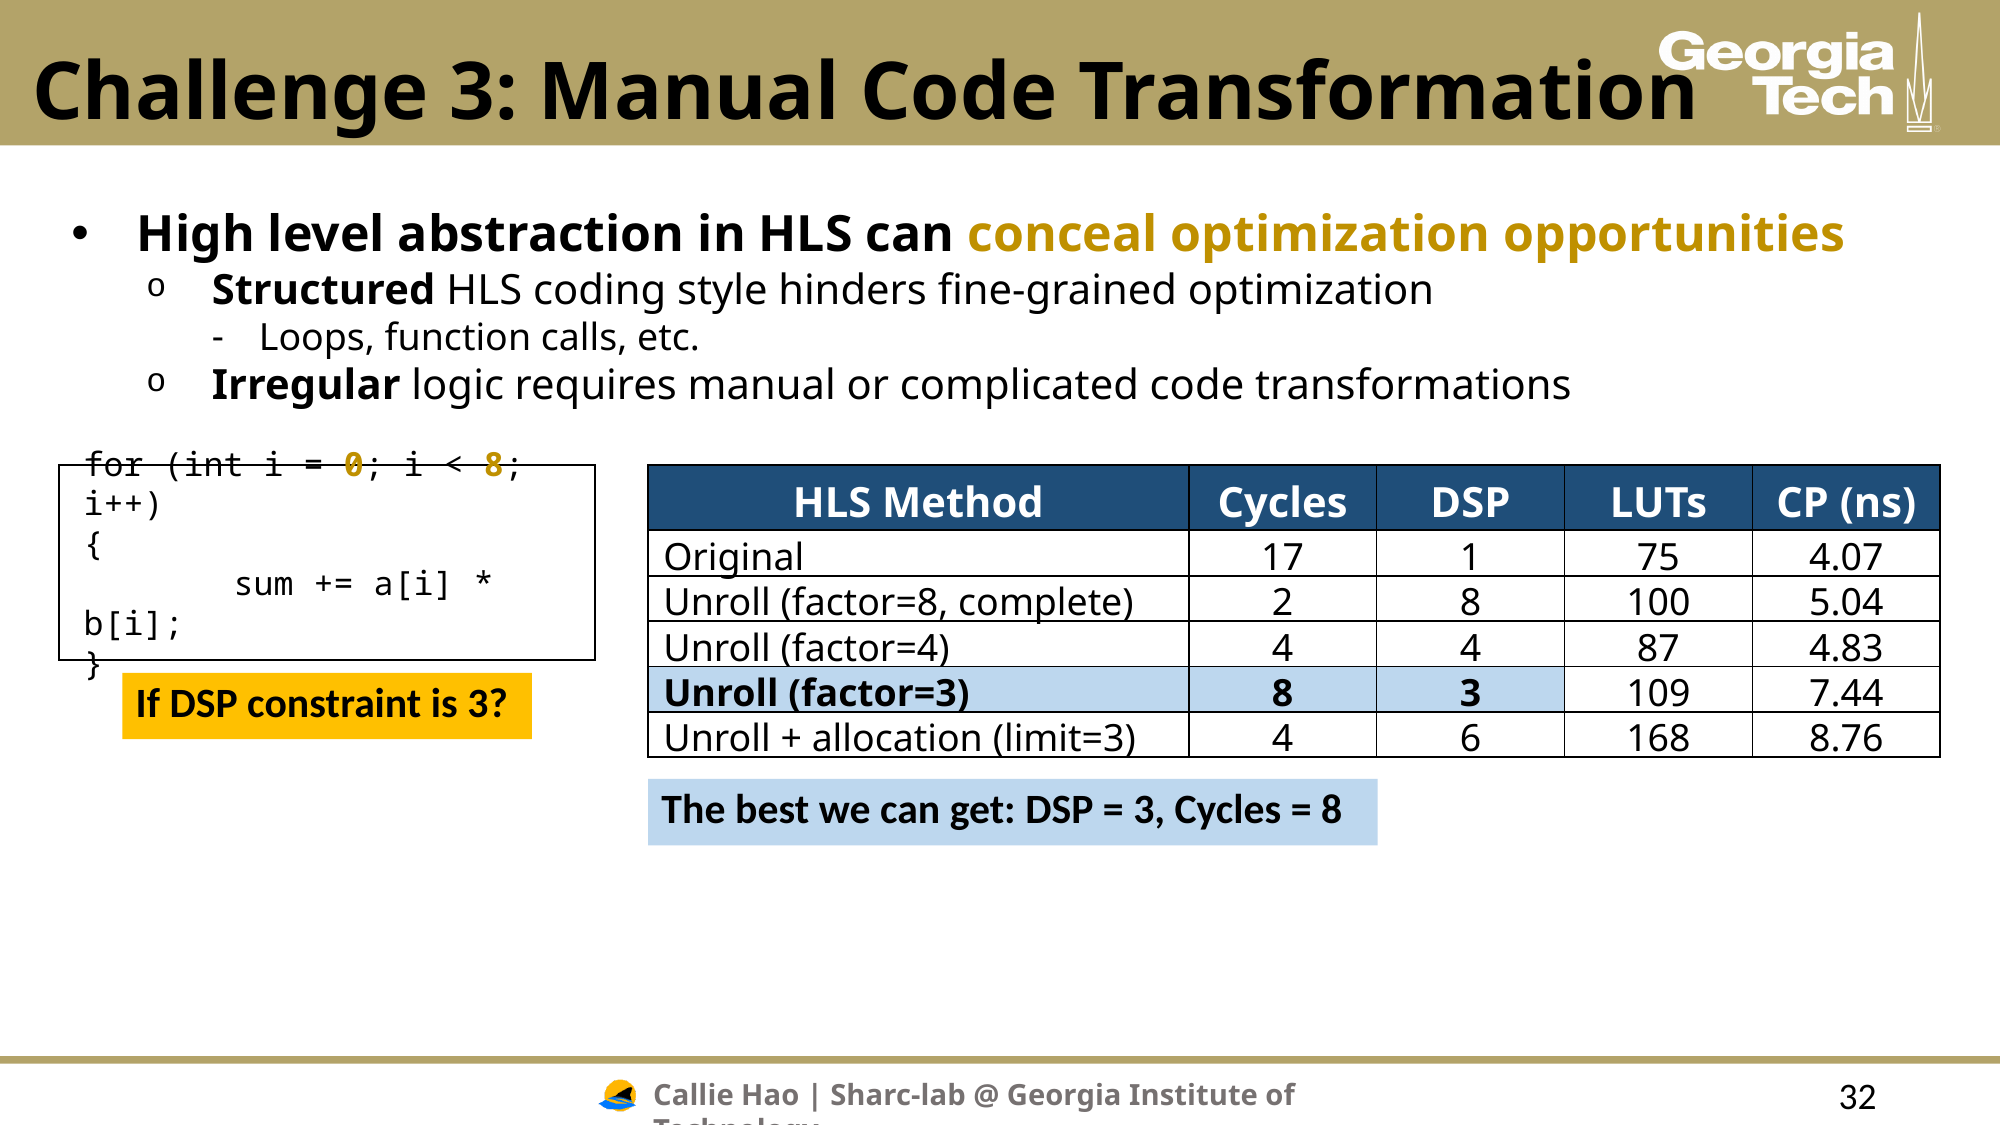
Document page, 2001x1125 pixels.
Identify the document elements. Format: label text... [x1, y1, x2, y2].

table_cell 75 [1565, 531, 1752, 575]
table_cell 17 [1190, 531, 1376, 575]
table_cell 1 [1377, 531, 1564, 575]
table_cell 6 [1377, 713, 1564, 756]
table_cell Unroll (factor=4) [649, 622, 1188, 666]
table_cell 3 [1377, 667, 1564, 711]
picture [596, 1076, 640, 1112]
table_cell 4 [1190, 622, 1376, 666]
table_cell Unroll (factor=8, complete) [649, 577, 1188, 620]
table_header Cycles [1190, 466, 1376, 529]
table_cell 8.76 [1753, 713, 1939, 756]
slide_number 32 [1823, 1064, 1941, 1114]
table_cell 168 [1565, 713, 1752, 756]
table_cell 4 [1377, 622, 1564, 666]
table_cell 5.04 [1753, 577, 1939, 620]
table_header CP (ns) [1753, 466, 1939, 529]
table_cell 100 [1565, 577, 1752, 620]
table_cell 2 [1190, 577, 1376, 620]
table_cell 109 [1565, 667, 1752, 711]
table_cell 4 [1190, 713, 1376, 756]
picture [1659, 12, 1941, 133]
text_box The best we can get: DSP = 3, Cycles = 8 [648, 778, 1378, 846]
table_cell 4.07 [1753, 531, 1939, 575]
table_cell 4.83 [1753, 622, 1939, 666]
table_cell Unroll + allocation (limit=3) [649, 713, 1188, 756]
table_cell Unroll (factor=3) [649, 667, 1188, 711]
table_header LUTs [1565, 466, 1752, 529]
table_cell 8 [1377, 577, 1564, 620]
text_box for (int i = 0; i < 8; i++) { sum += a[i] * b[i]; } [58, 464, 596, 661]
table_header DSP [1377, 466, 1564, 529]
table_cell 87 [1565, 622, 1752, 666]
list High level abstraction in HLS can conceal optimization opportunities Structured HLS coding style hinders fine-grained optimization Loops, function calls, etc. Irregular logic requires manual or complicated code transformations [56, 201, 1941, 507]
table_cell 8 [1190, 667, 1376, 711]
title Challenge 3: Manual Code Transformation [17, 42, 1875, 145]
table_cell Original [649, 531, 1188, 575]
table_header HLS Method [649, 466, 1188, 529]
table_cell 7.44 [1753, 667, 1939, 711]
text_box If DSP constraint is 3? [122, 672, 532, 740]
